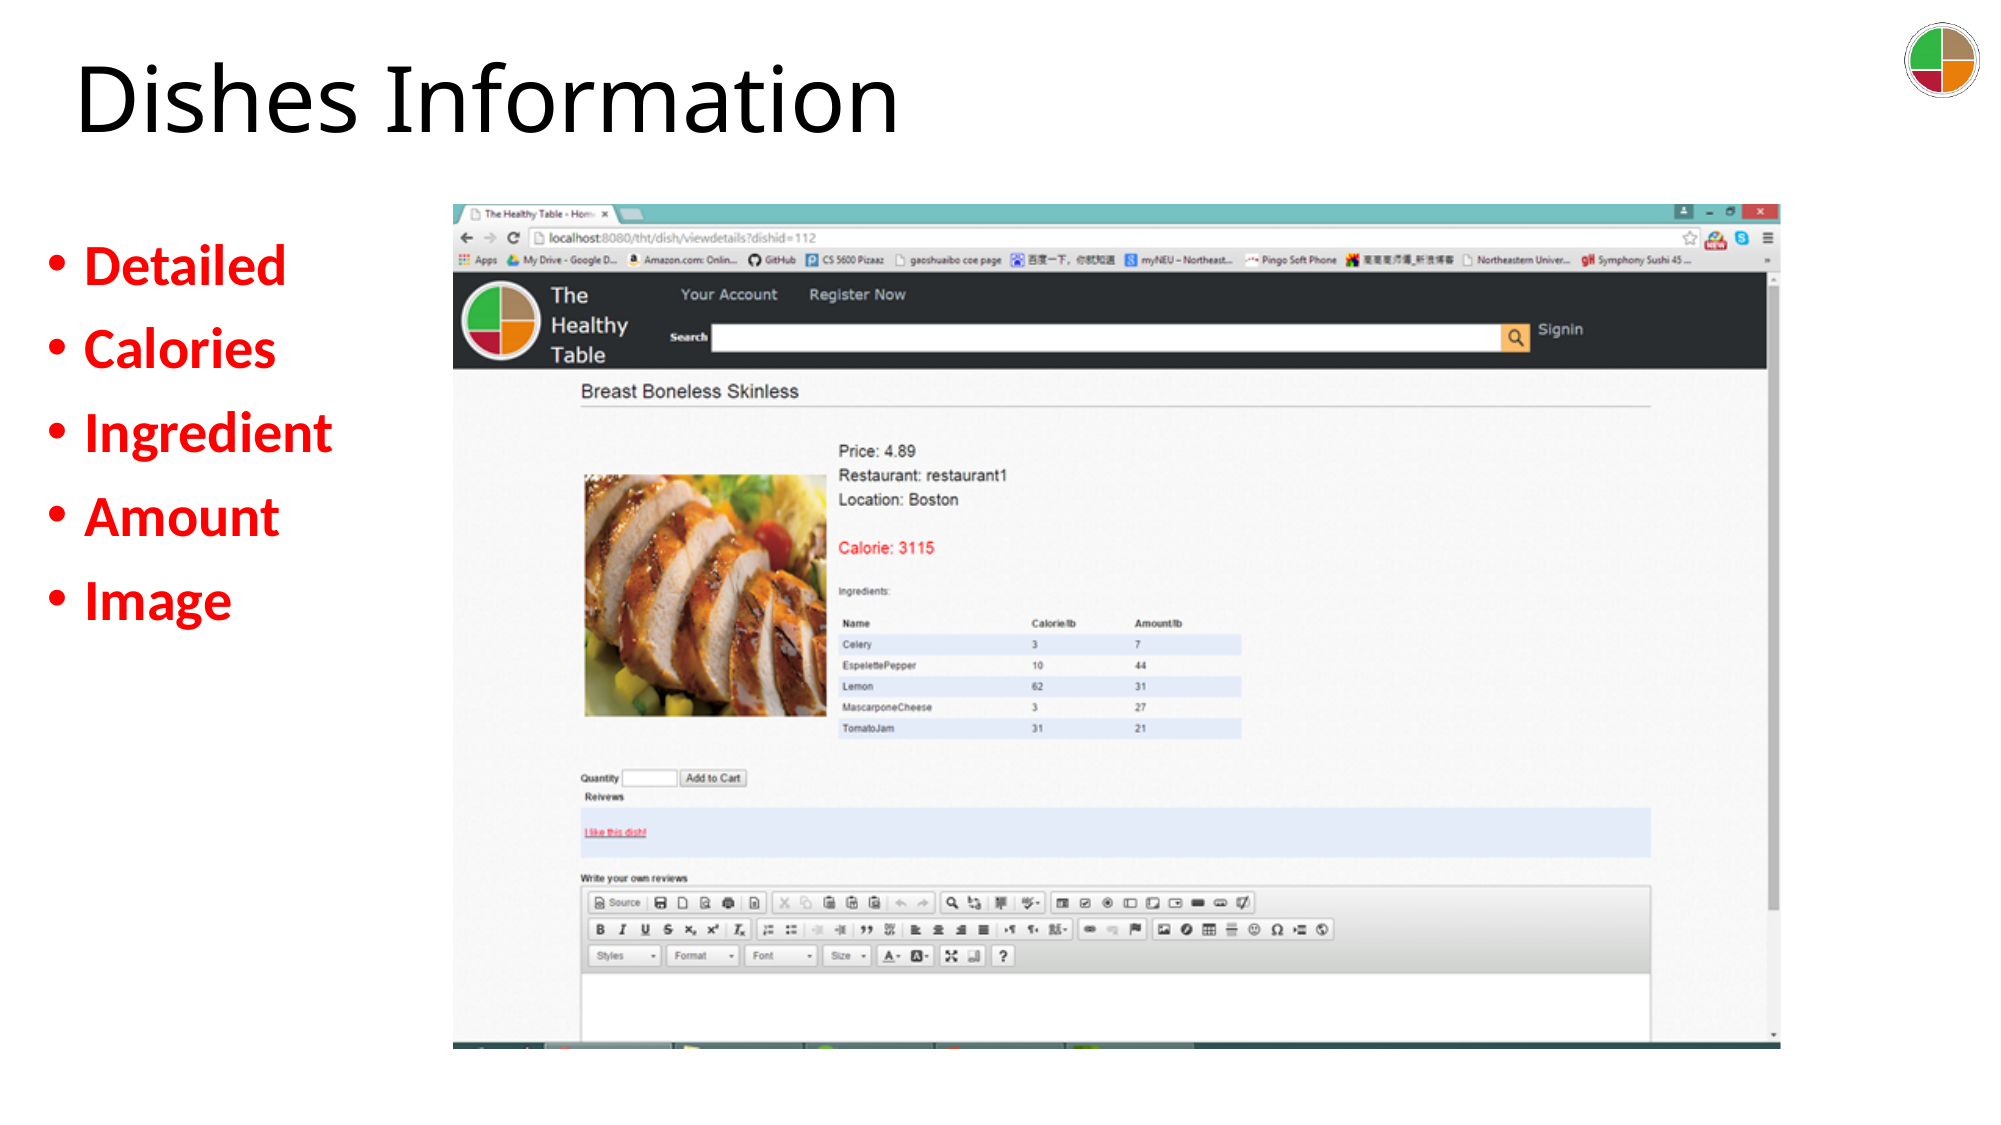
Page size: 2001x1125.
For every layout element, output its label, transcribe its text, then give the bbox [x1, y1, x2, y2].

title Dishes Information [58, 35, 1784, 172]
picture [1904, 22, 1980, 98]
text_box Detailed Calories Ingredient Amount Image [31, 227, 361, 1098]
picture [453, 204, 1784, 1049]
